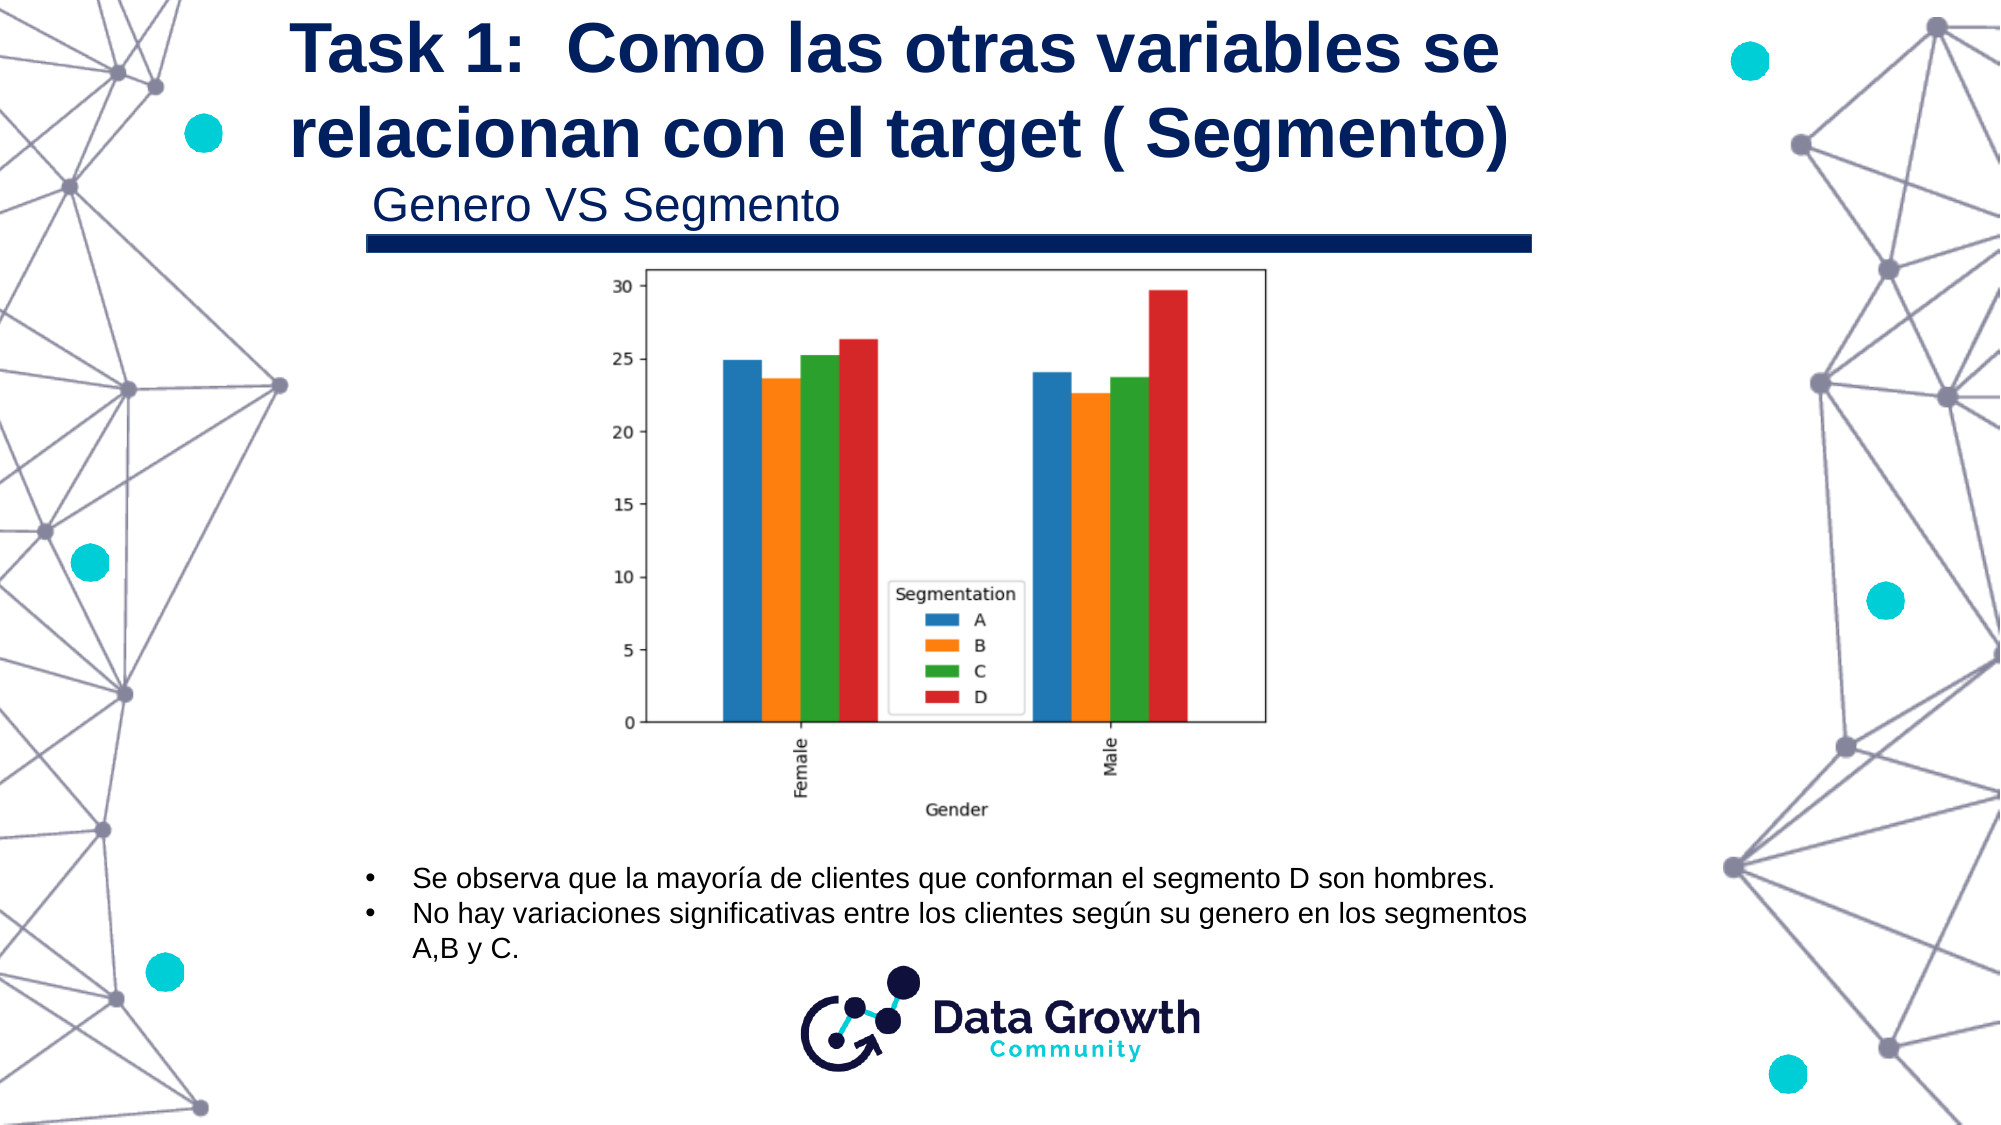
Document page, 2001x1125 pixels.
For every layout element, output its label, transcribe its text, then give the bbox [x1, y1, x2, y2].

text_box Se observa que la mayoría de clientes que conforman el segmento D son hombres. No hay variaciones significativas entre los clientes según su genero en los segmentos A,B y C. [350, 852, 1578, 973]
picture [0, 0, 290, 1125]
picture [800, 973, 1200, 1072]
picture [1723, 17, 2000, 1125]
text_box Genero VS Segmento [356, 158, 1522, 246]
text_box [367, 235, 1532, 253]
title Task 1: Como las otras variables se relacionan con el target ( Segmento) [287, 0, 1607, 190]
picture [584, 255, 1314, 843]
